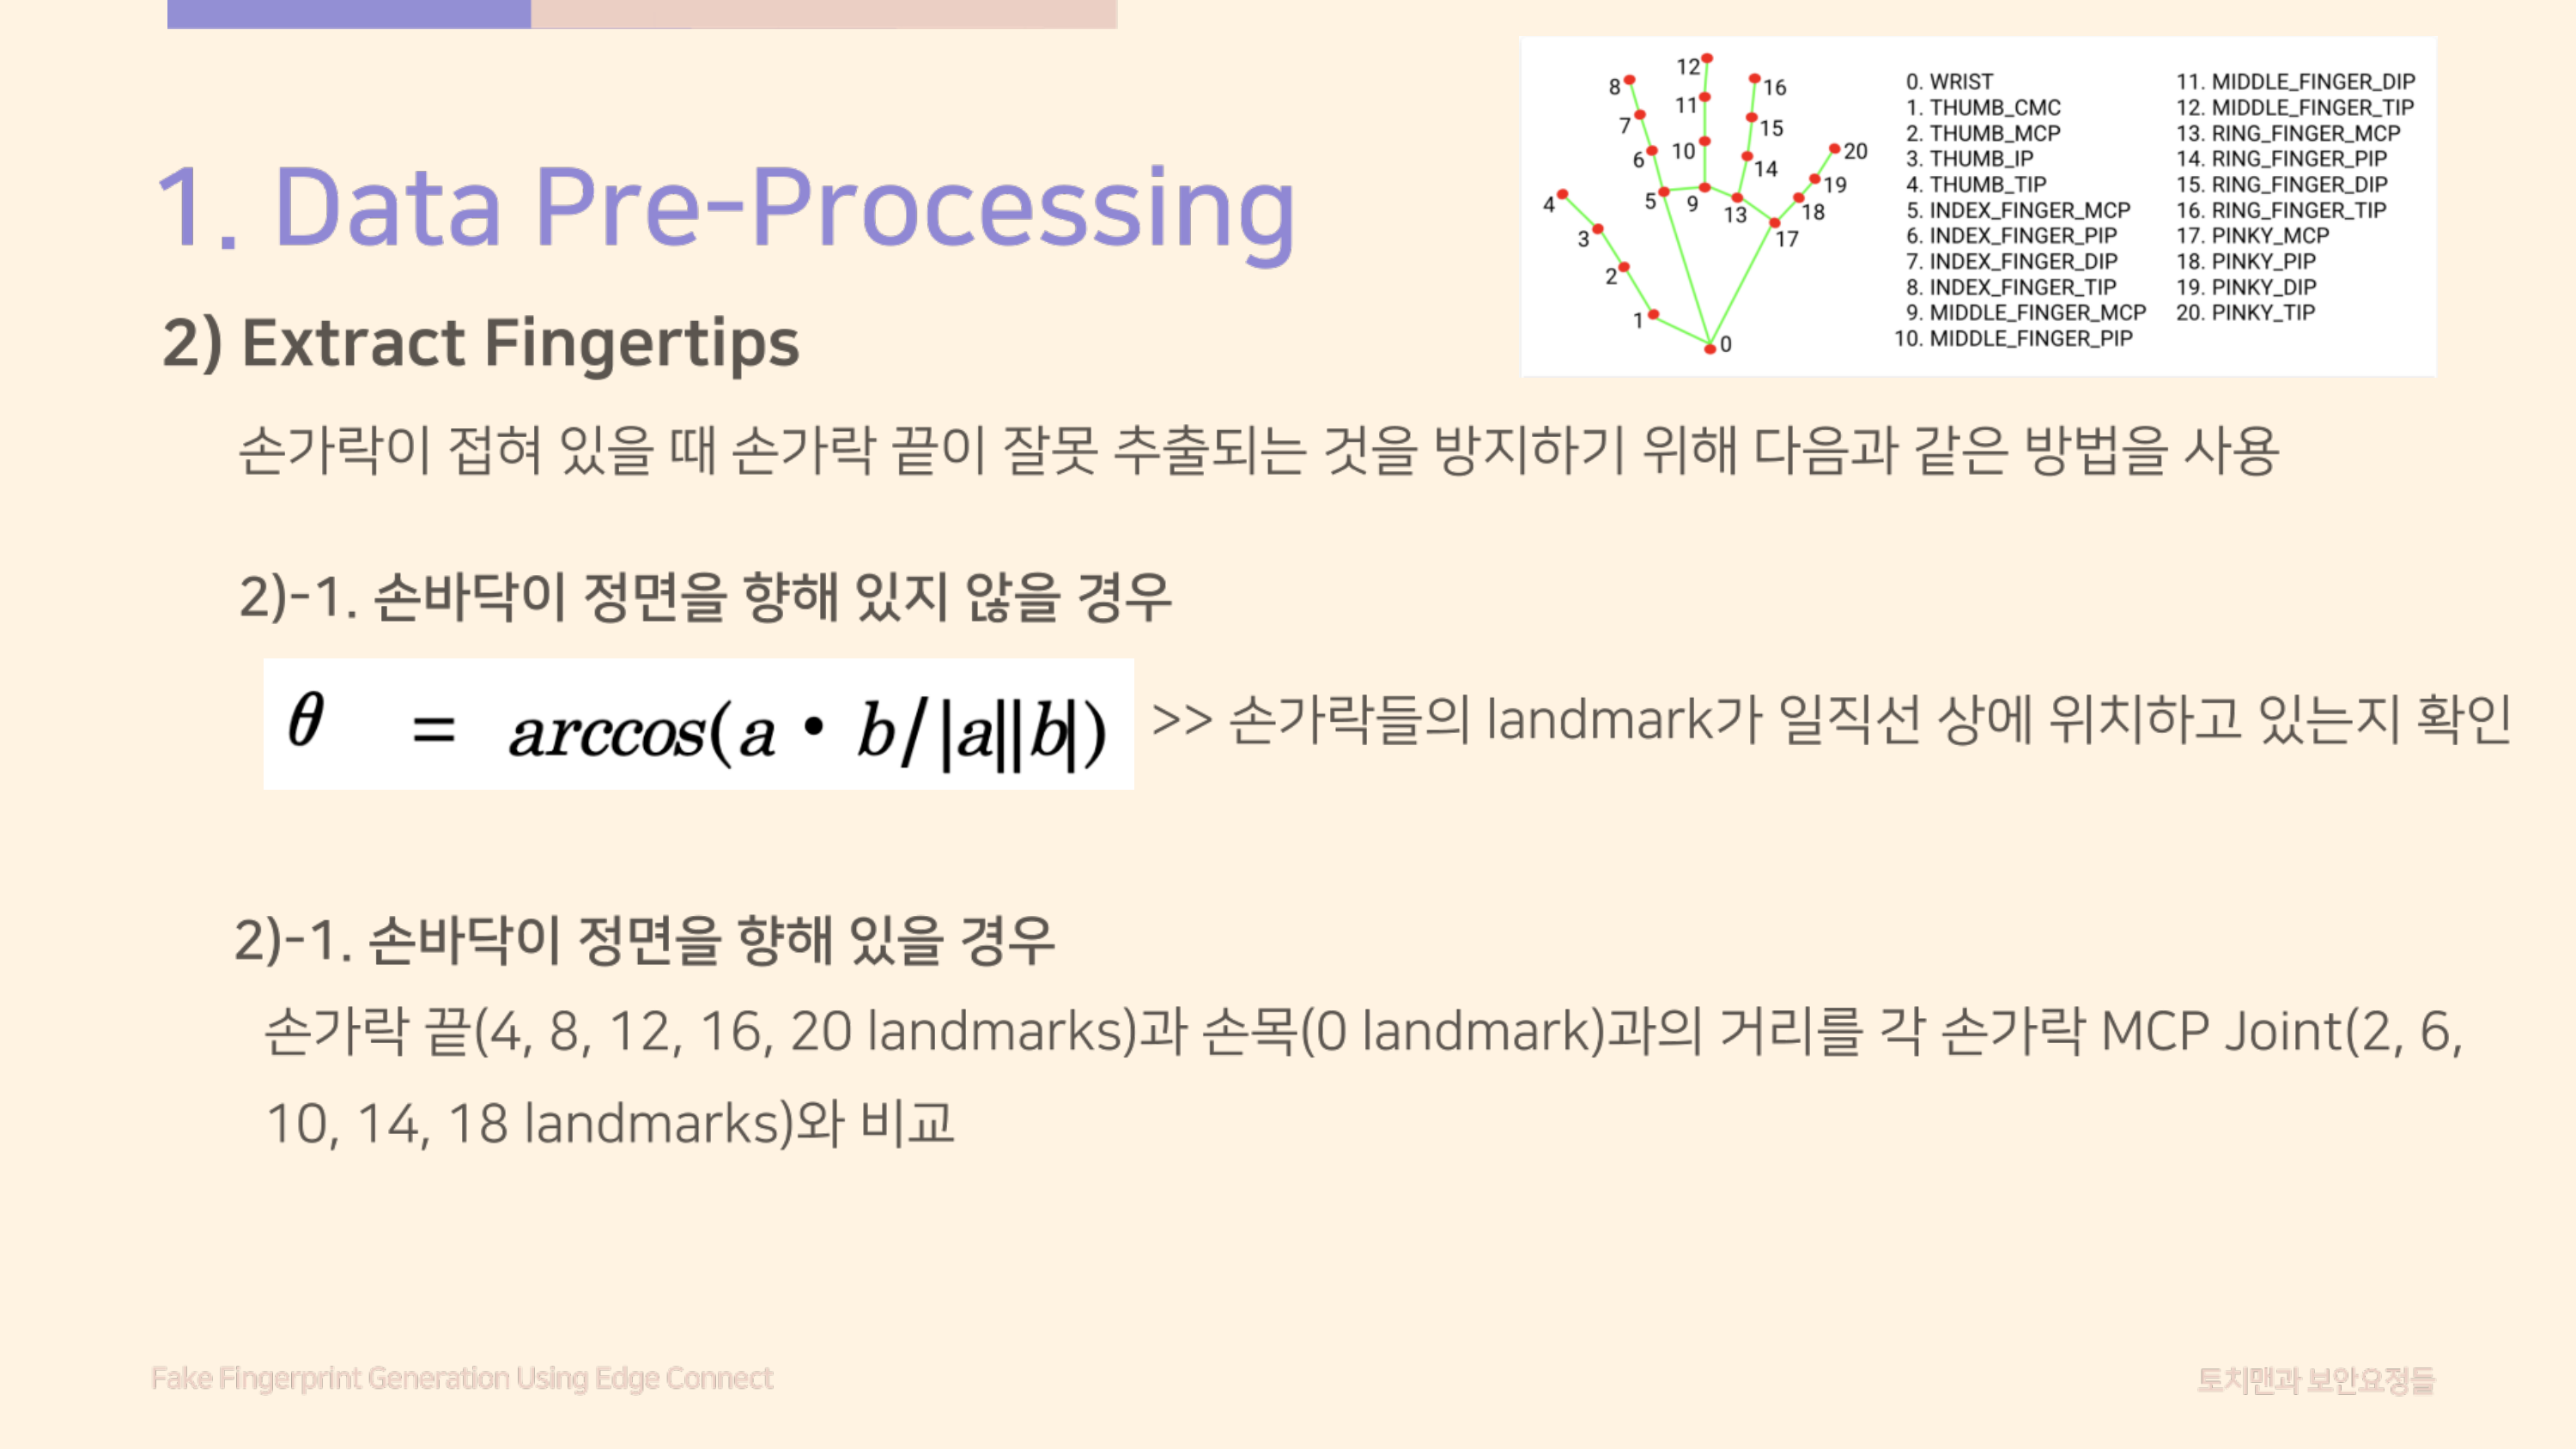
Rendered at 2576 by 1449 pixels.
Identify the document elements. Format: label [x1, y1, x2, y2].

text_box [264, 676, 1134, 790]
picture [147, 1354, 788, 1414]
text_box [167, 0, 2576, 29]
picture [131, 119, 2306, 523]
picture [1641, 1356, 2451, 1416]
picture [1142, 672, 2539, 792]
picture [229, 550, 1198, 670]
text_box [1519, 36, 2438, 378]
picture [225, 893, 2492, 1197]
